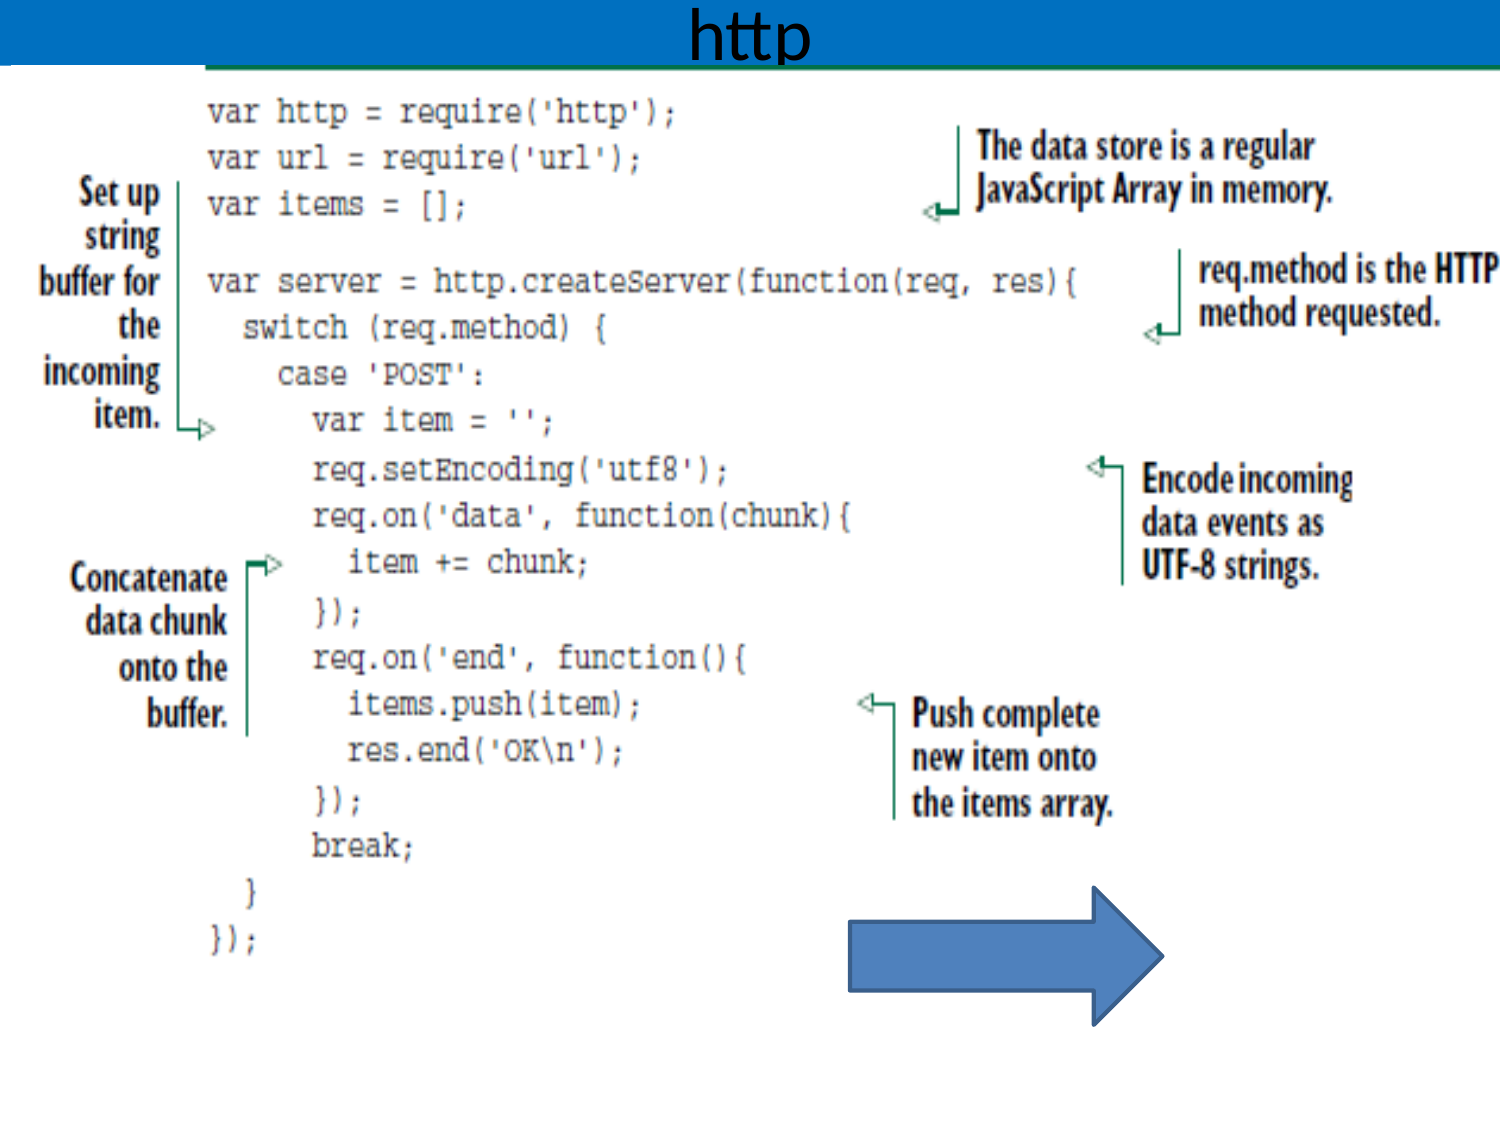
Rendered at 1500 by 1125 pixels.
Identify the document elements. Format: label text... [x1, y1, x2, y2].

text_box [847, 980, 1142, 1027]
text_box http [0, 0, 1500, 66]
picture [11, 65, 1500, 972]
